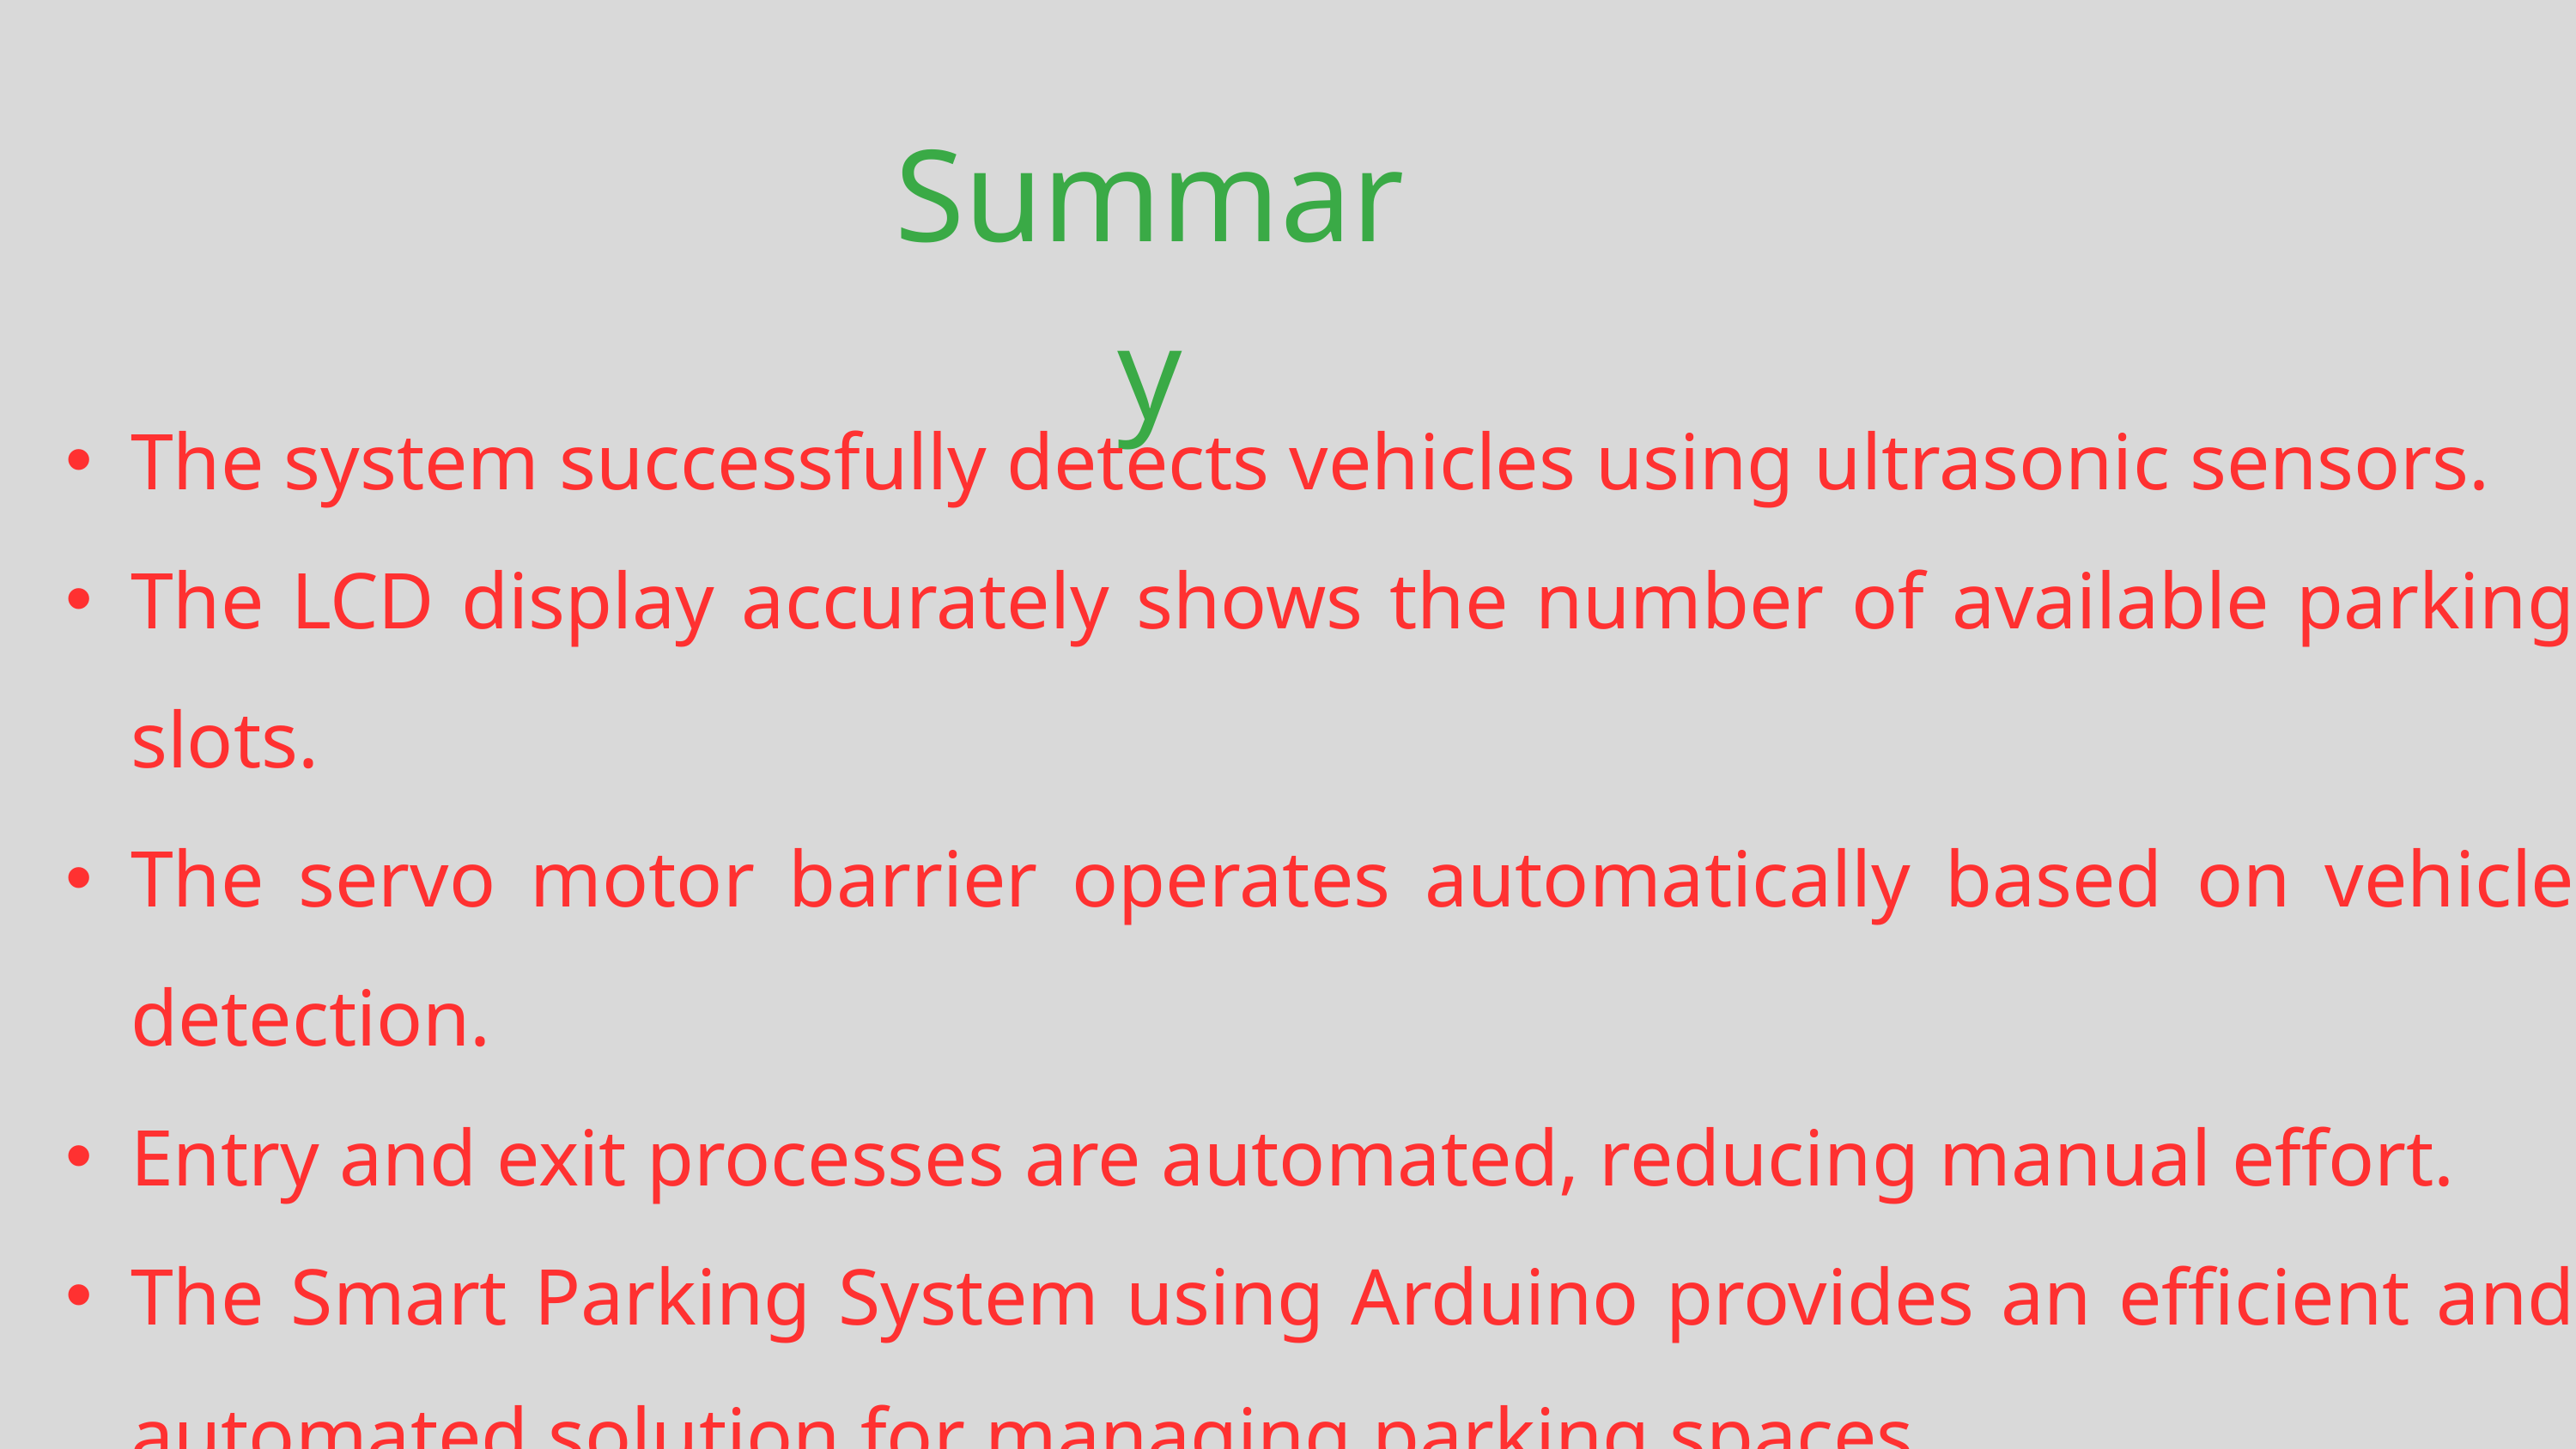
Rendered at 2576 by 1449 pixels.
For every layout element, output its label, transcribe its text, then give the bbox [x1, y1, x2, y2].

text_box The system successfully detects vehicles using ultrasonic sensors. The LCD display accurately shows the number of available parking slots. The servo motor barrier operates automatically based on vehicle detection. Entry and exit processes are automated, reducing manual effort. The Smart Parking System using Arduino provides an efficient and automated solution for managing parking spaces. [0, 366, 2576, 1449]
text_box Summary [889, 89, 1410, 366]
